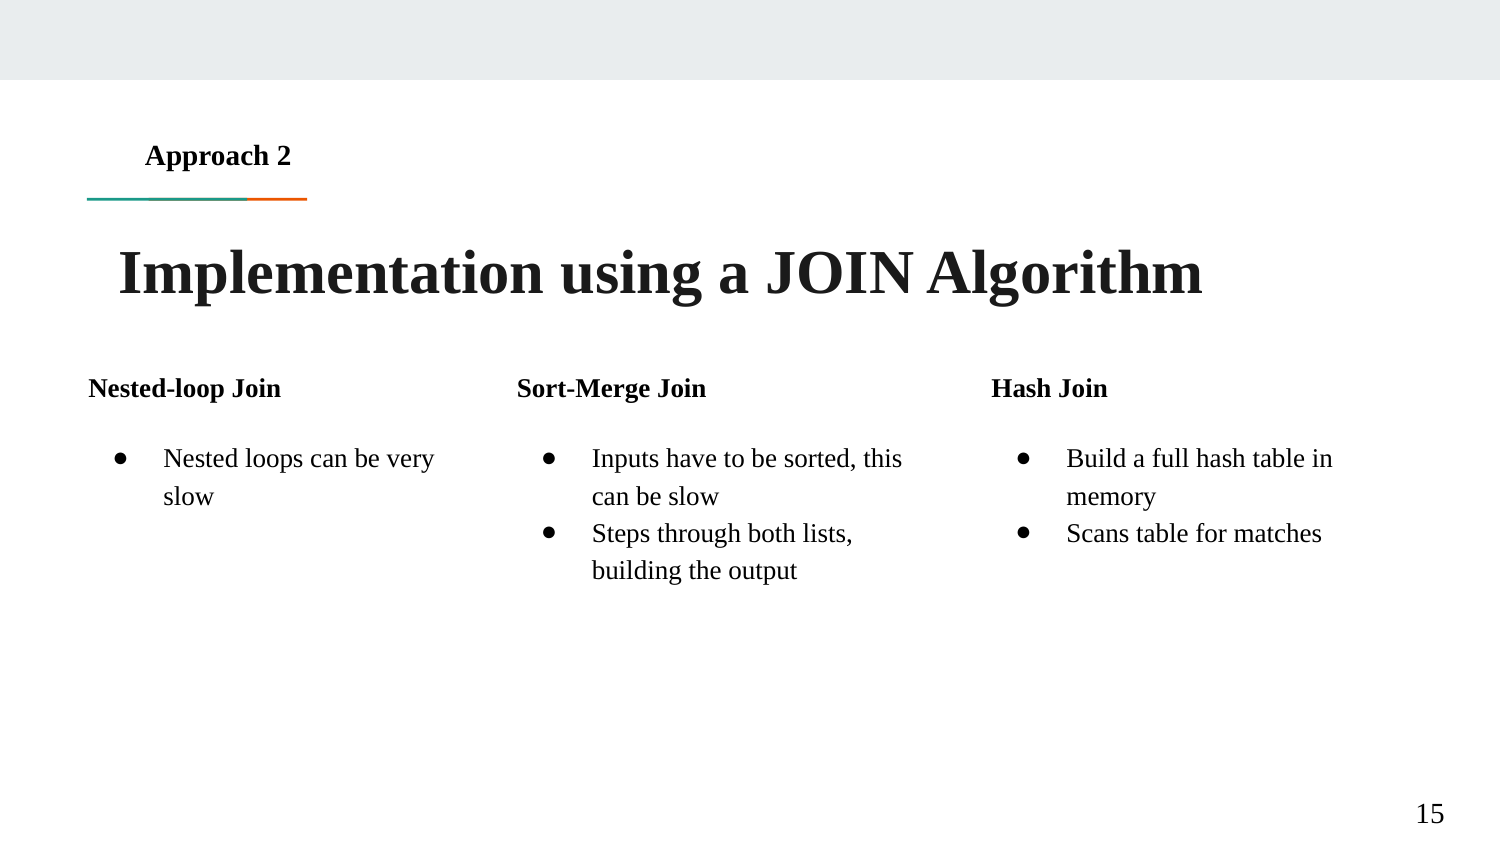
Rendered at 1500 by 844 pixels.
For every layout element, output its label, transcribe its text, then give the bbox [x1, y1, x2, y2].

list Hash Join Build a full hash table in memory Scans table for matches [976, 350, 1406, 722]
slide_number ‹#› [1400, 779, 1491, 844]
list Nested-loop Join Nested loops can be very slow [73, 350, 472, 722]
title Implementation using a JOIN Algorithm [103, 216, 1365, 305]
text_box Approach 2 [130, 121, 472, 180]
list Sort-Merge Join Inputs have to be sorted, this can be slow Steps through both lists, building the output [501, 350, 931, 722]
